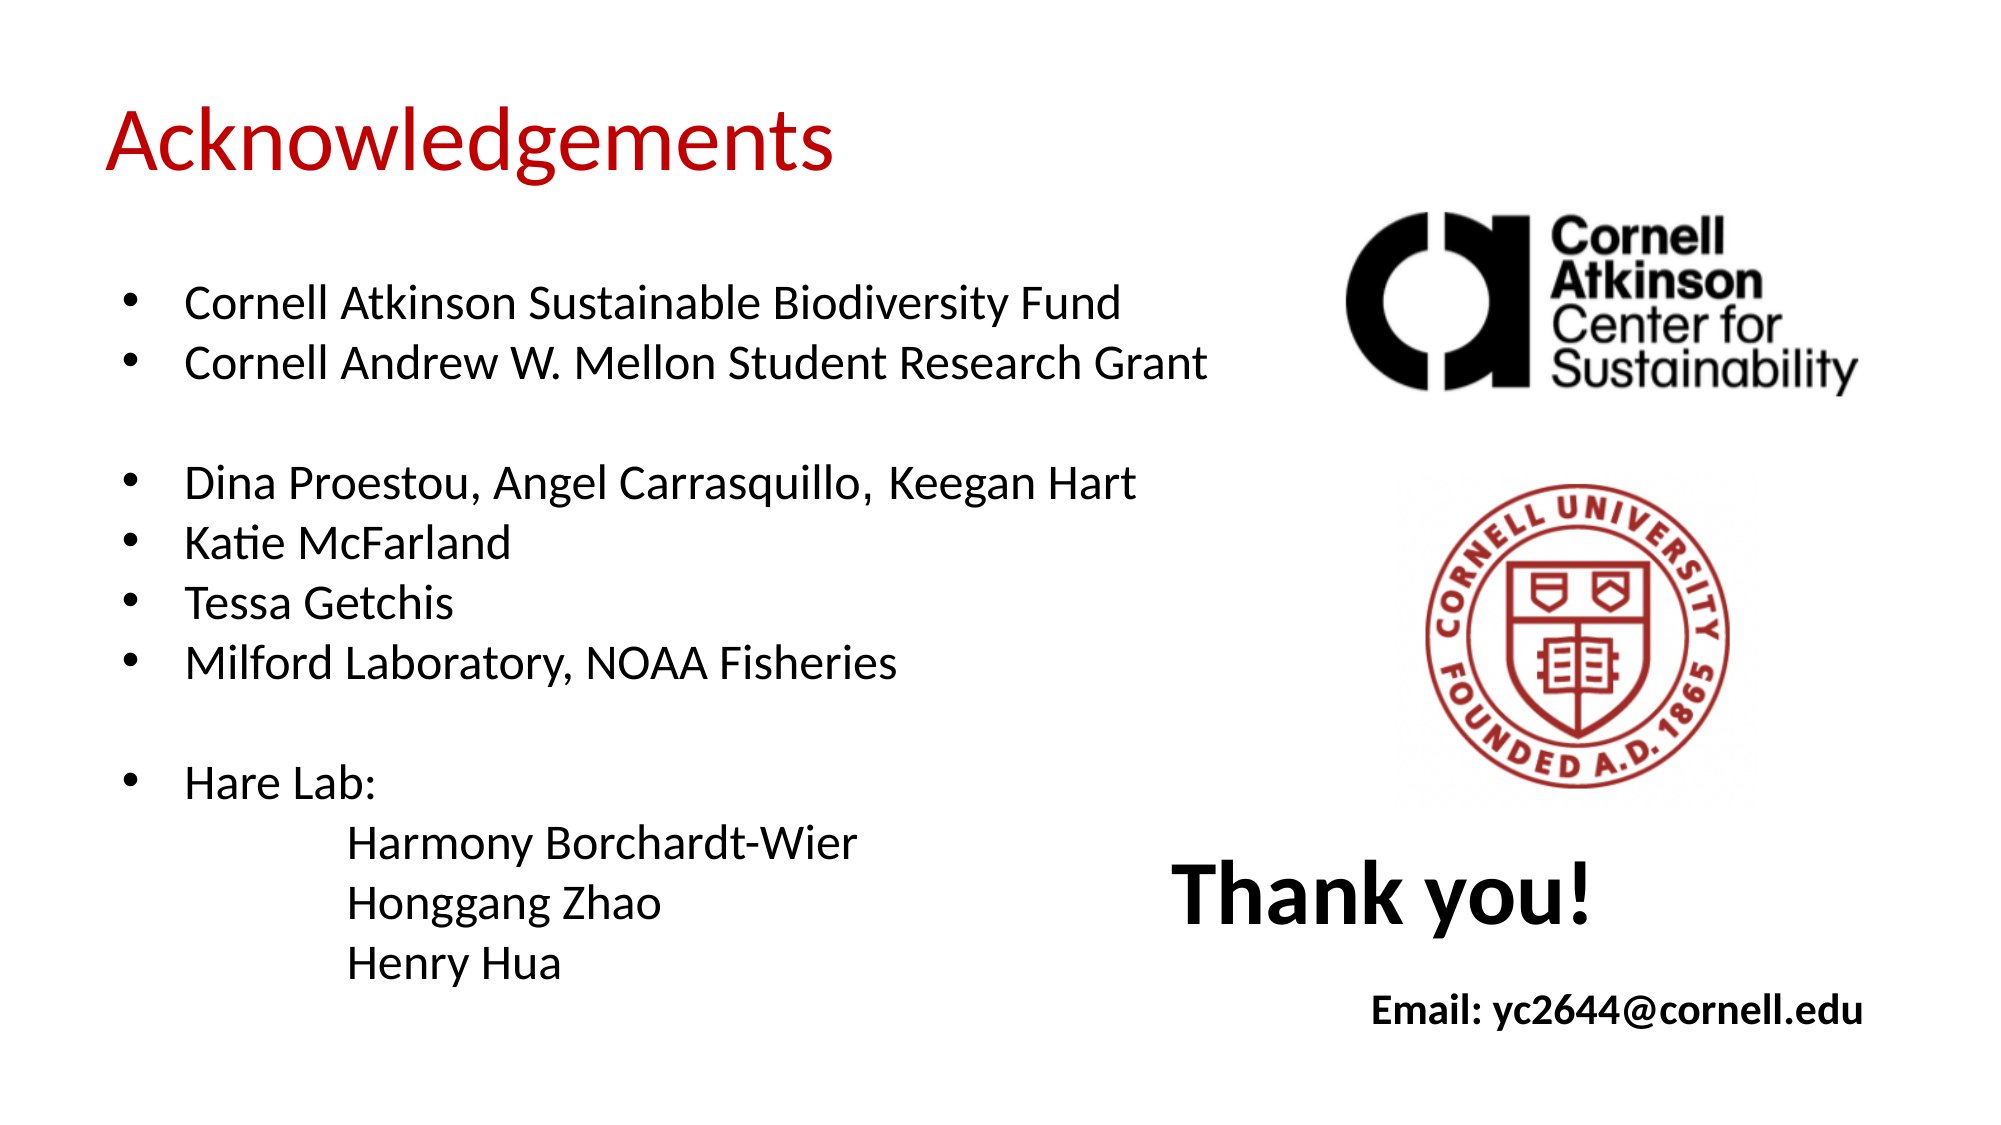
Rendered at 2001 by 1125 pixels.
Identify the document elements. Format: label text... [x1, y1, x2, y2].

title Thank you! [1056, 786, 1733, 1005]
text_box Cornell Atkinson Sustainable Biodiversity Fund Cornell Andrew W. Mellon Student Research Grant Dina Proestou, Angel Carrasquillo, Keegan Hart Katie McFarland Tessa Getchis Milford Laboratory, NOAA Fisheries Hare Lab: Harmony Borchardt-Wier Honggang Zhao Henry Hua [106, 261, 1250, 997]
title Acknowledgements [90, 31, 1816, 250]
picture [1394, 473, 1760, 809]
subtitle Email: yc2644@cornell.edu [1347, 979, 1888, 1045]
picture [1307, 172, 1882, 425]
